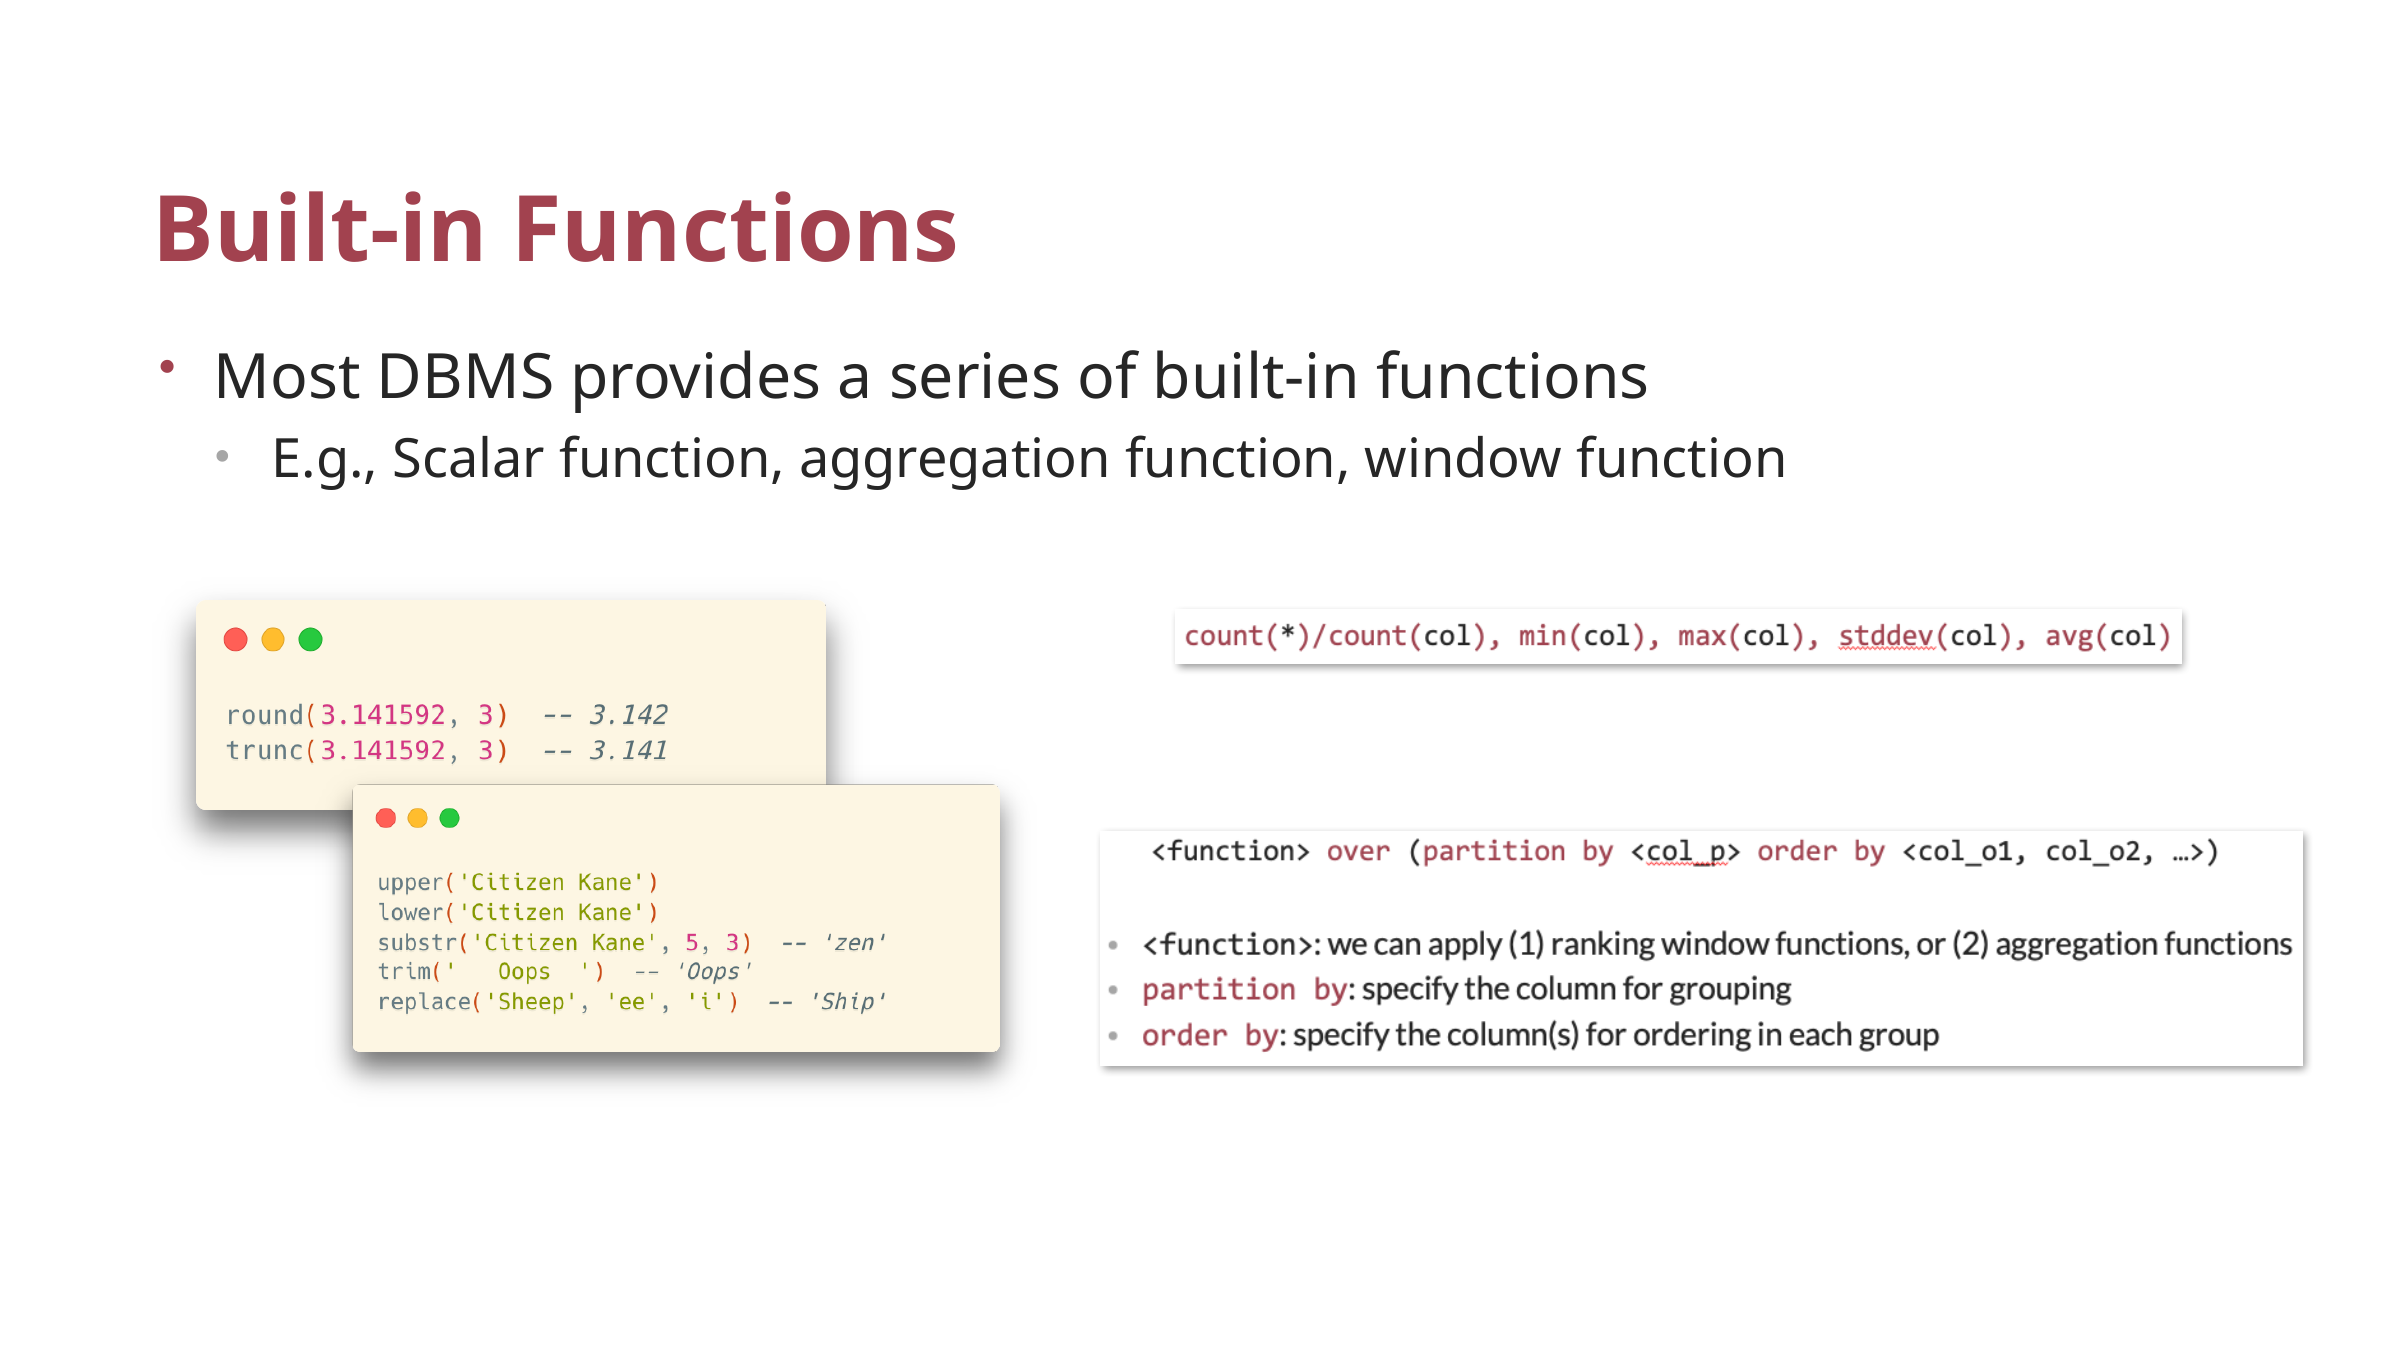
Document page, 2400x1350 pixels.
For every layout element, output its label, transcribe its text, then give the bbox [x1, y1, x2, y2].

picture [1099, 831, 2303, 1067]
title Built-in Functions [137, 54, 2263, 288]
picture [1174, 609, 2182, 664]
list Most DBMS provides a series of built-in functions E.g., Scalar function, aggregation function, window function [137, 324, 2263, 1200]
picture [137, 531, 1049, 1110]
